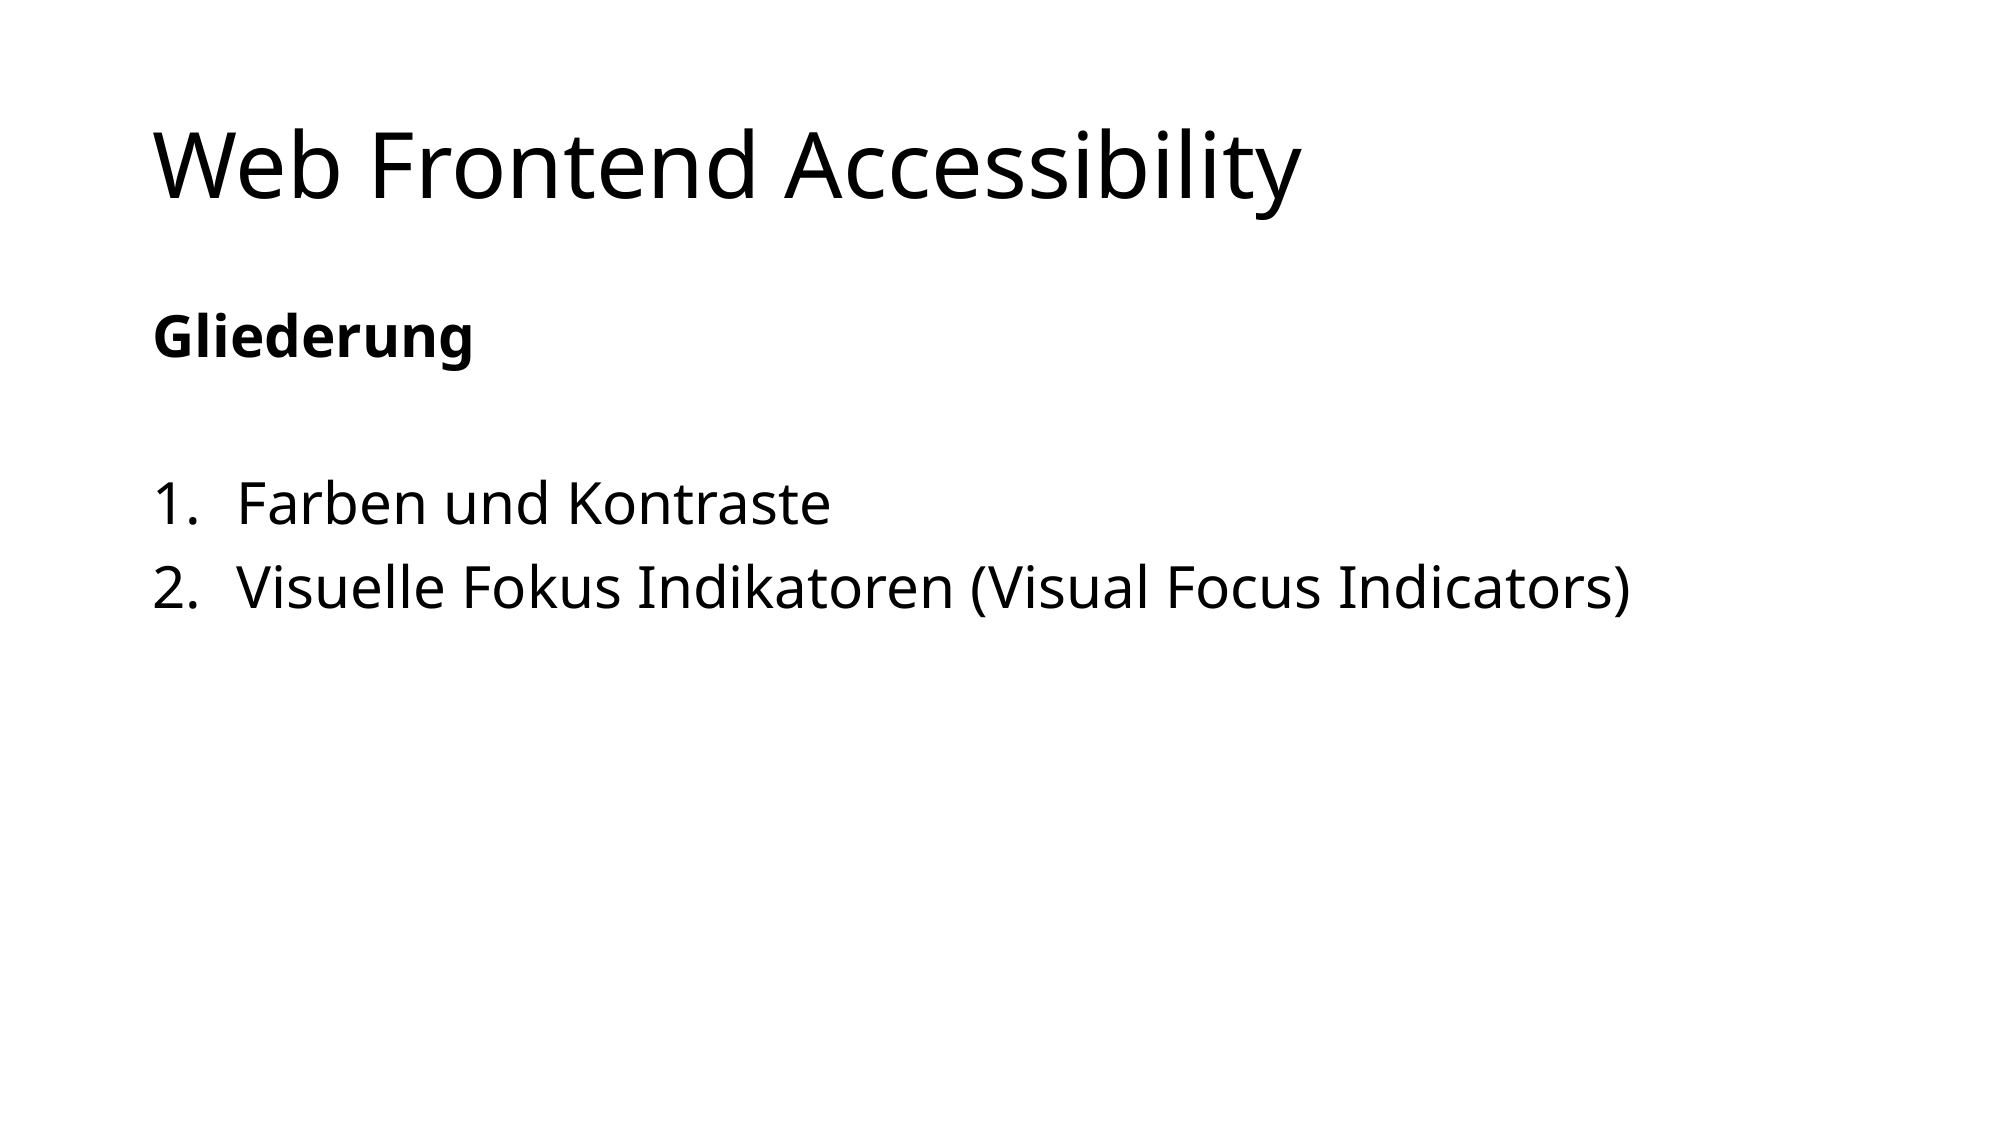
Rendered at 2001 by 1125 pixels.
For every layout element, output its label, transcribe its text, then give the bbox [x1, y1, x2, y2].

list Gliederung Farben und Kontraste Visuelle Fokus Indikatoren (Visual Focus Indicators) [137, 299, 1863, 1014]
title Web Frontend Accessibility [137, 59, 1863, 278]
